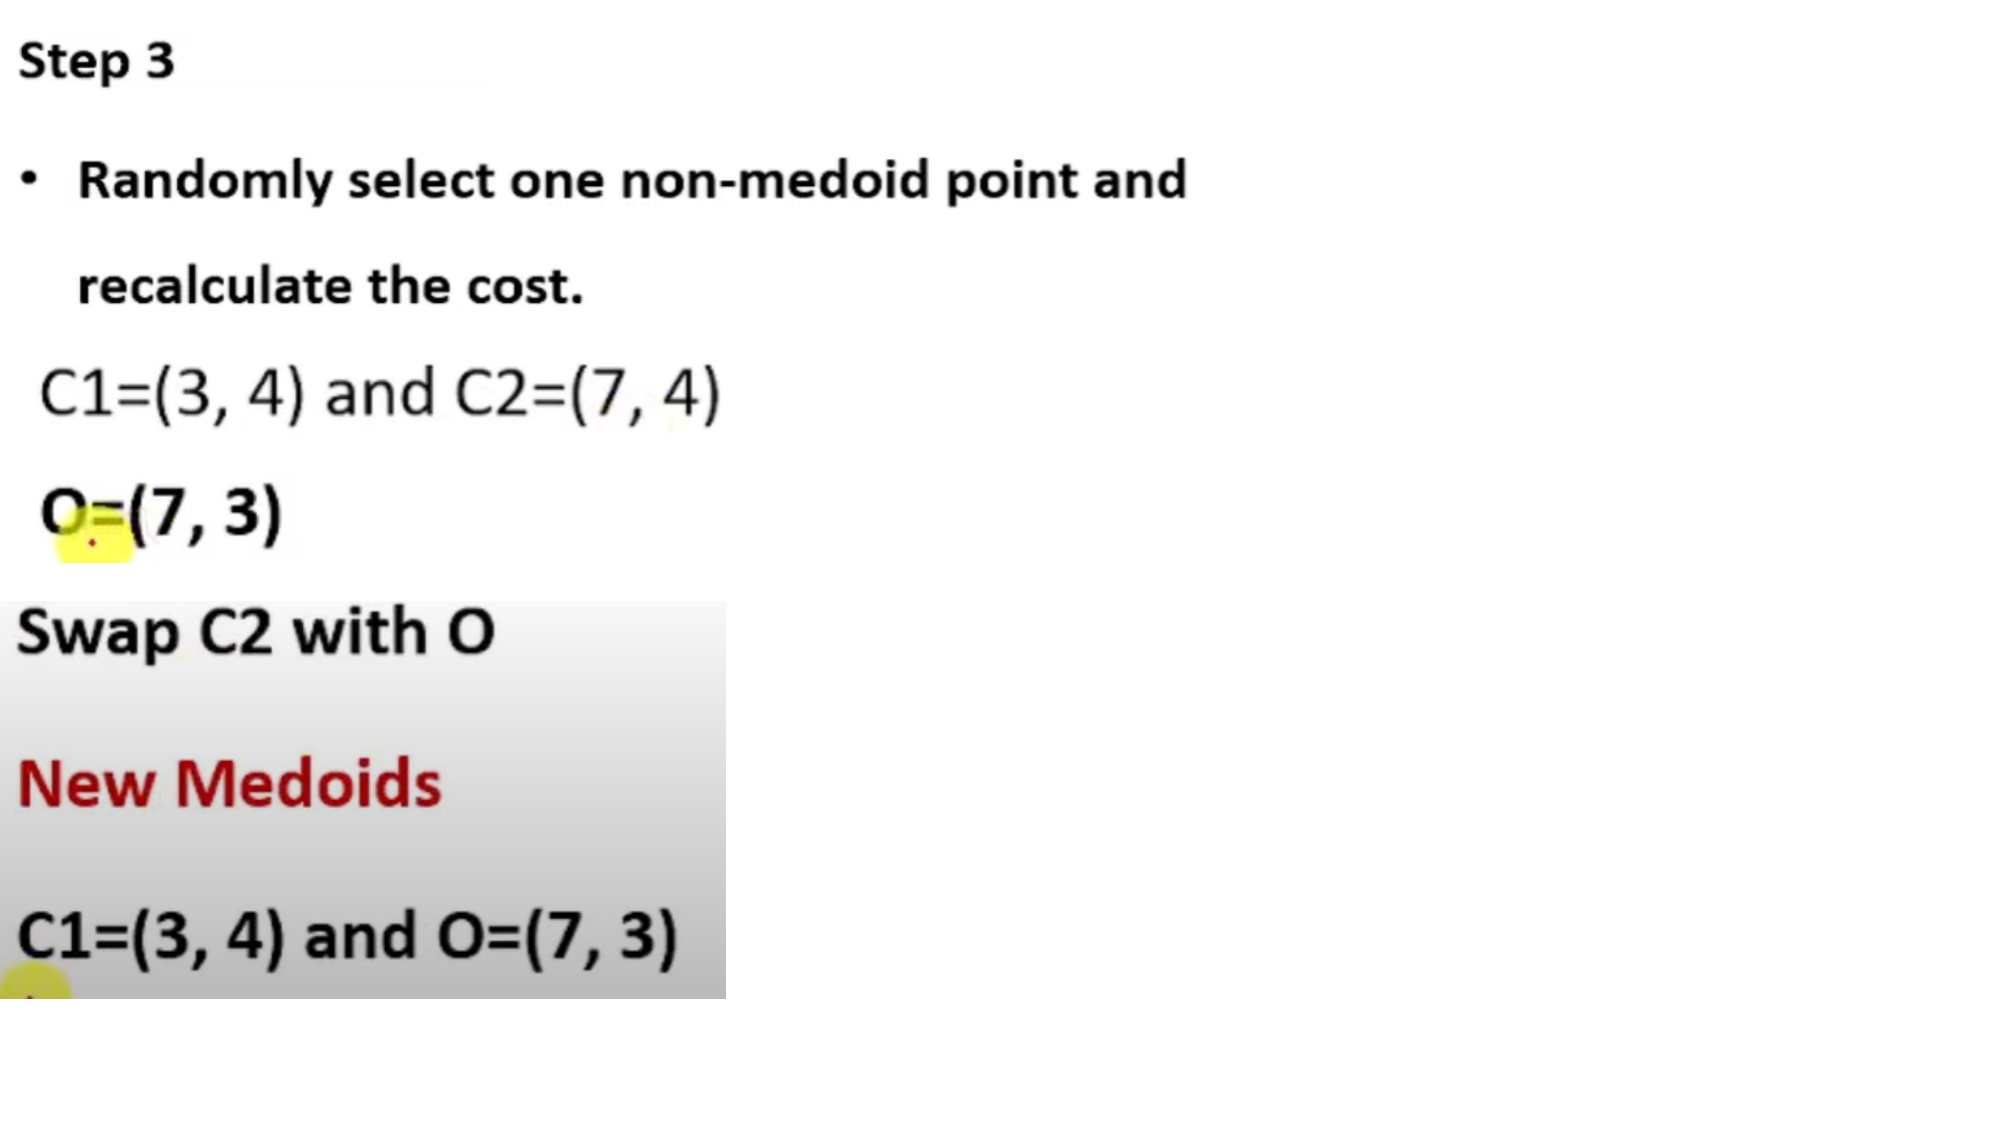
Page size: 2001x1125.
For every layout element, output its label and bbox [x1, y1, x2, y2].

picture [0, 35, 1211, 434]
picture [0, 601, 726, 999]
picture [34, 473, 304, 563]
